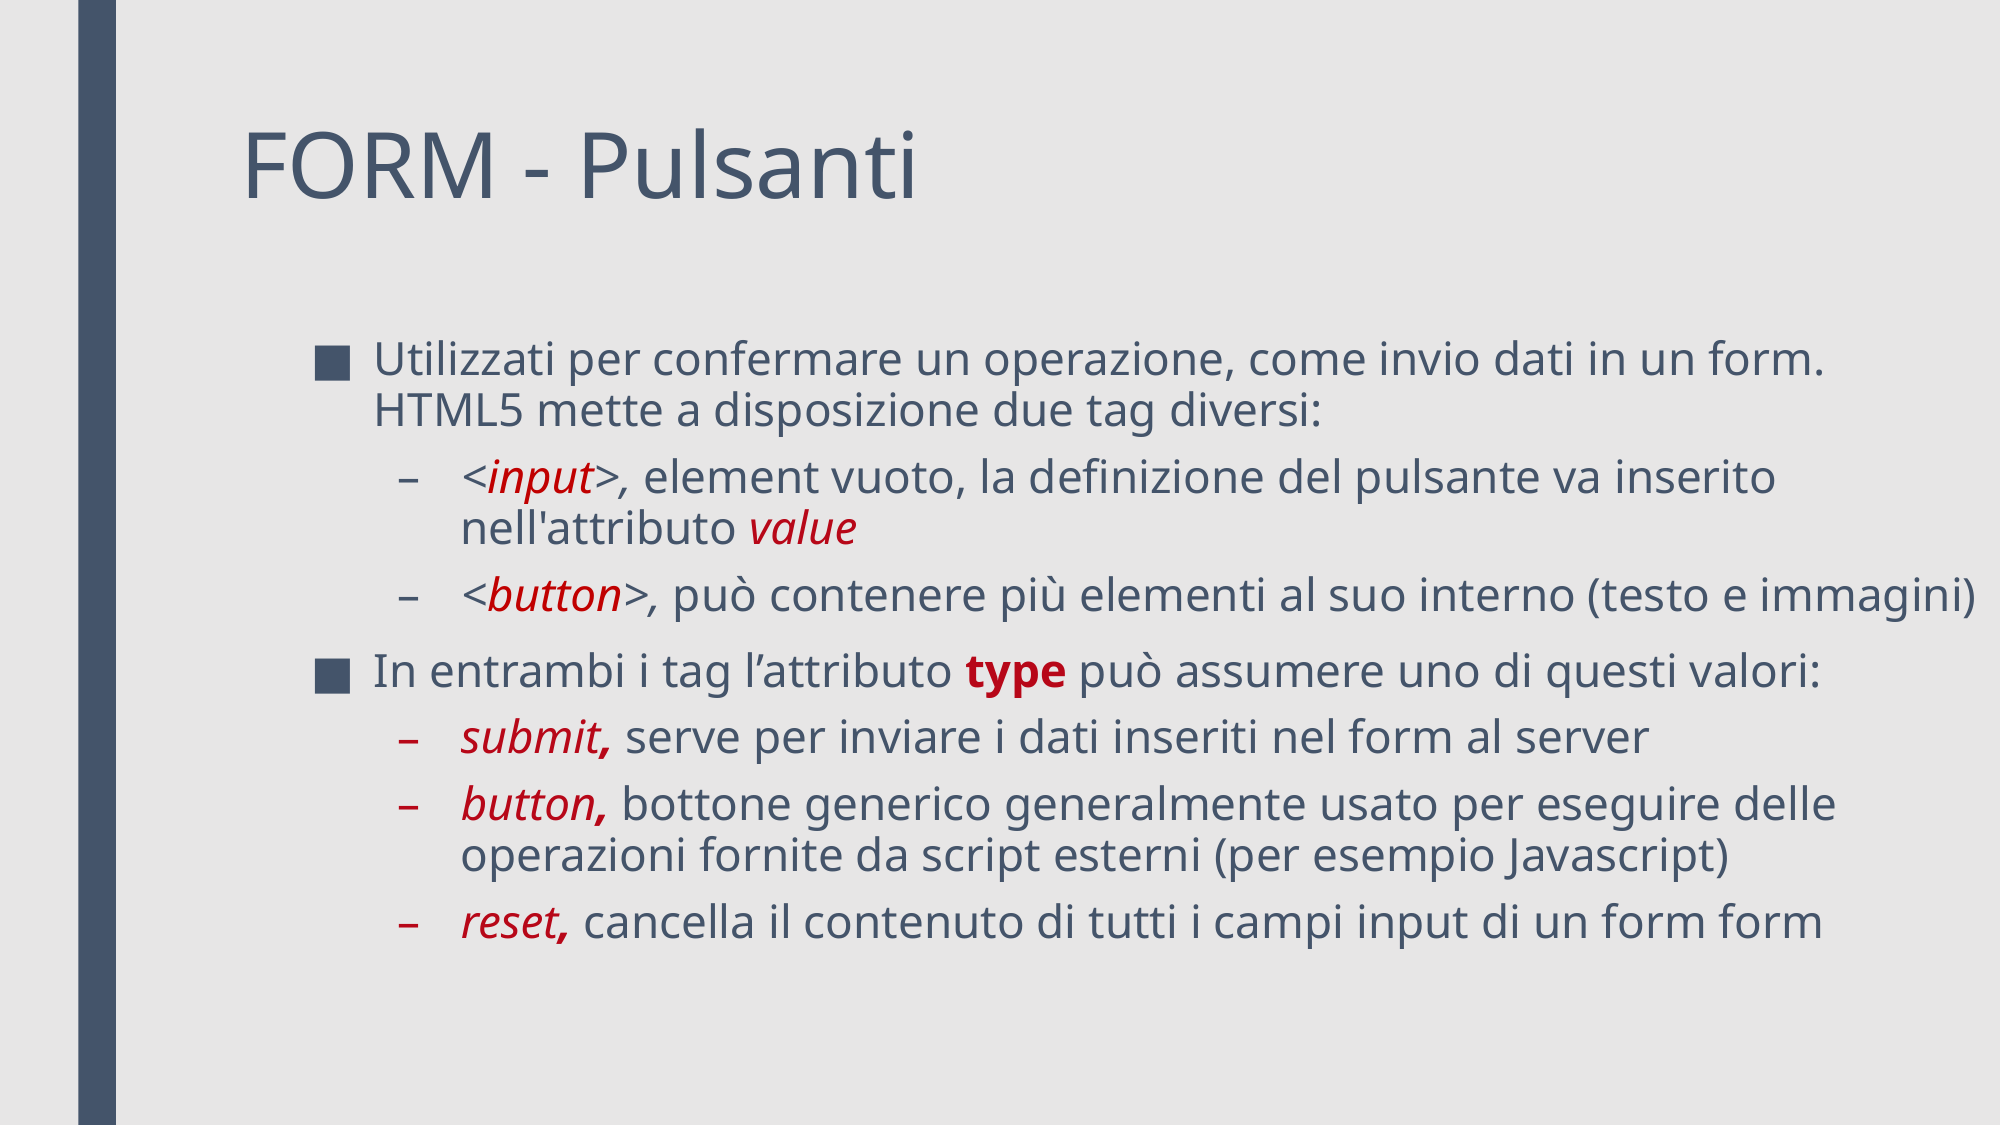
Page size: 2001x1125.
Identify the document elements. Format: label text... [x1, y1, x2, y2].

title FORM - Pulsanti [225, 112, 1800, 357]
list Utilizzati per confermare un operazione, come invio dati in un form. HTML5 mette a disposizione due tag diversi: <input>, element vuoto, la definizione del pulsante va inserito nell'attributo value <button>, può contenere più elementi al suo interno (testo e immagini) In entrambi i tag l’attributo type può assumere uno di questi valori: submit, serve per inviare i dati inseriti nel form al server button, bottone generico generalmente usato per eseguire delle operazioni fornite da script esterni (per esempio Javascript) reset, cancella il contenuto di tutti i campi input di un form form [295, 326, 2000, 1125]
